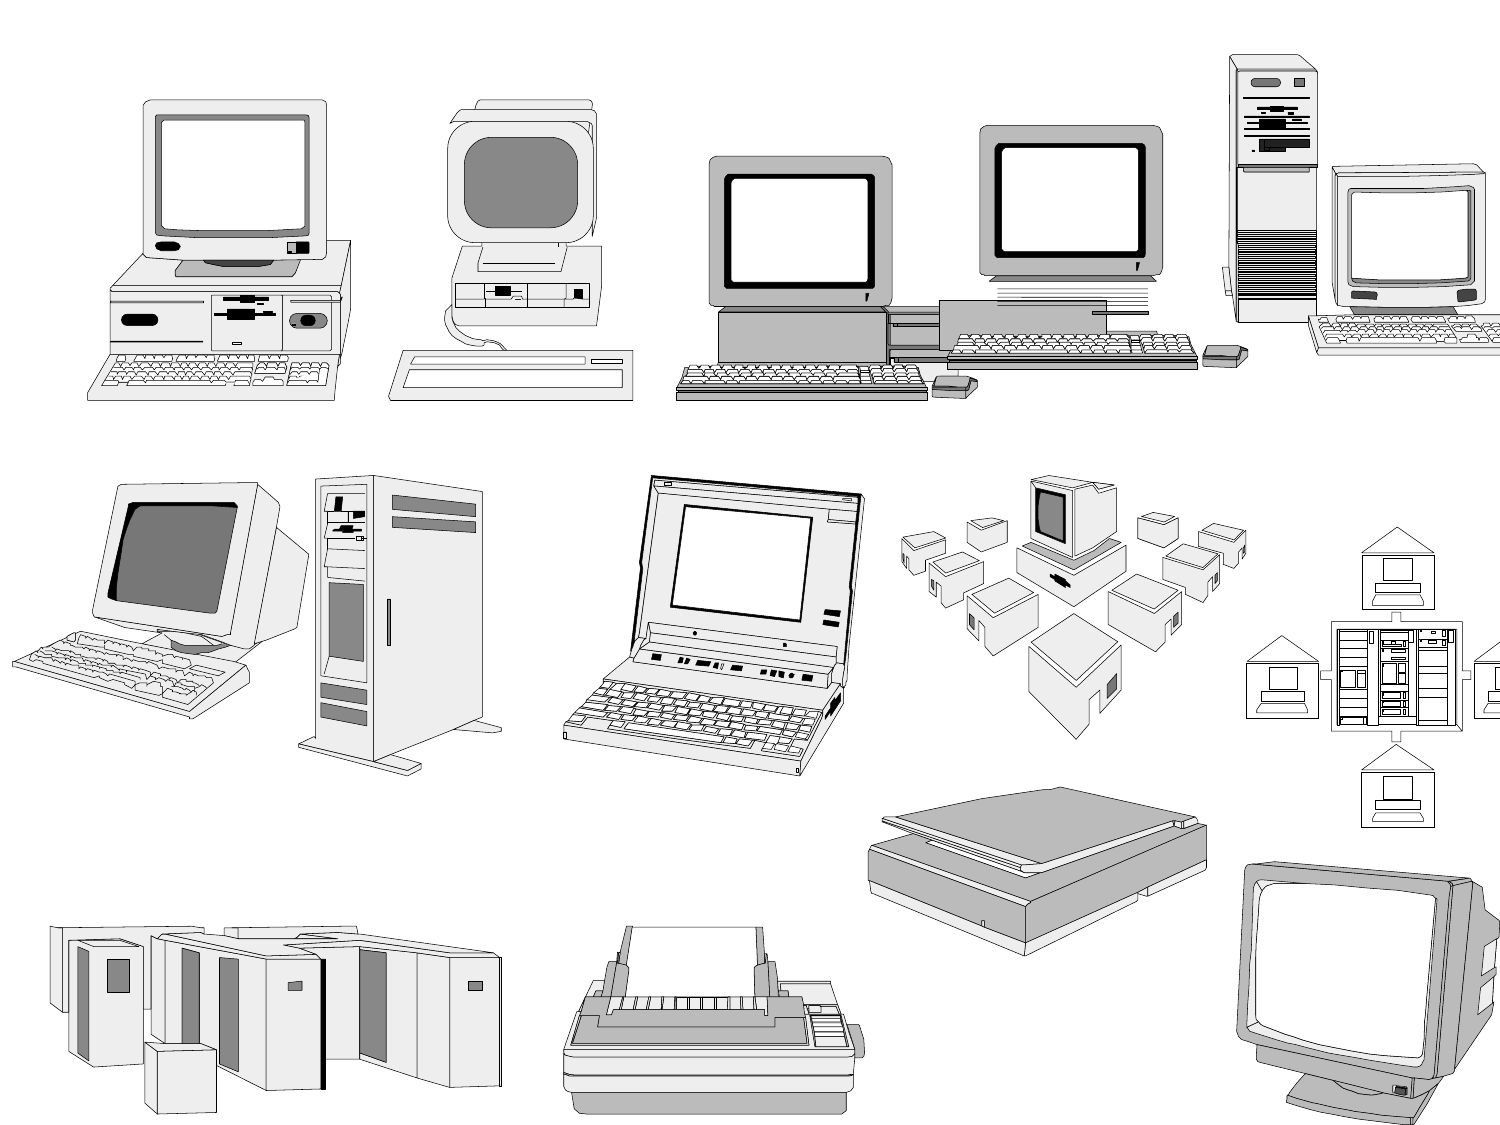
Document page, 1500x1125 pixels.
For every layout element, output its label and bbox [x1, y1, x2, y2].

text_box [563, 475, 865, 777]
text_box [49, 926, 502, 1115]
text_box [676, 156, 978, 401]
text_box [87, 99, 351, 401]
text_box [1246, 527, 1500, 828]
text_box [12, 475, 502, 777]
text_box [868, 786, 1207, 957]
text_box [1236, 861, 1500, 1125]
text_box [563, 926, 865, 1115]
text_box [938, 125, 1249, 371]
text_box [901, 475, 1247, 740]
text_box [1222, 54, 1500, 356]
text_box [388, 99, 634, 401]
